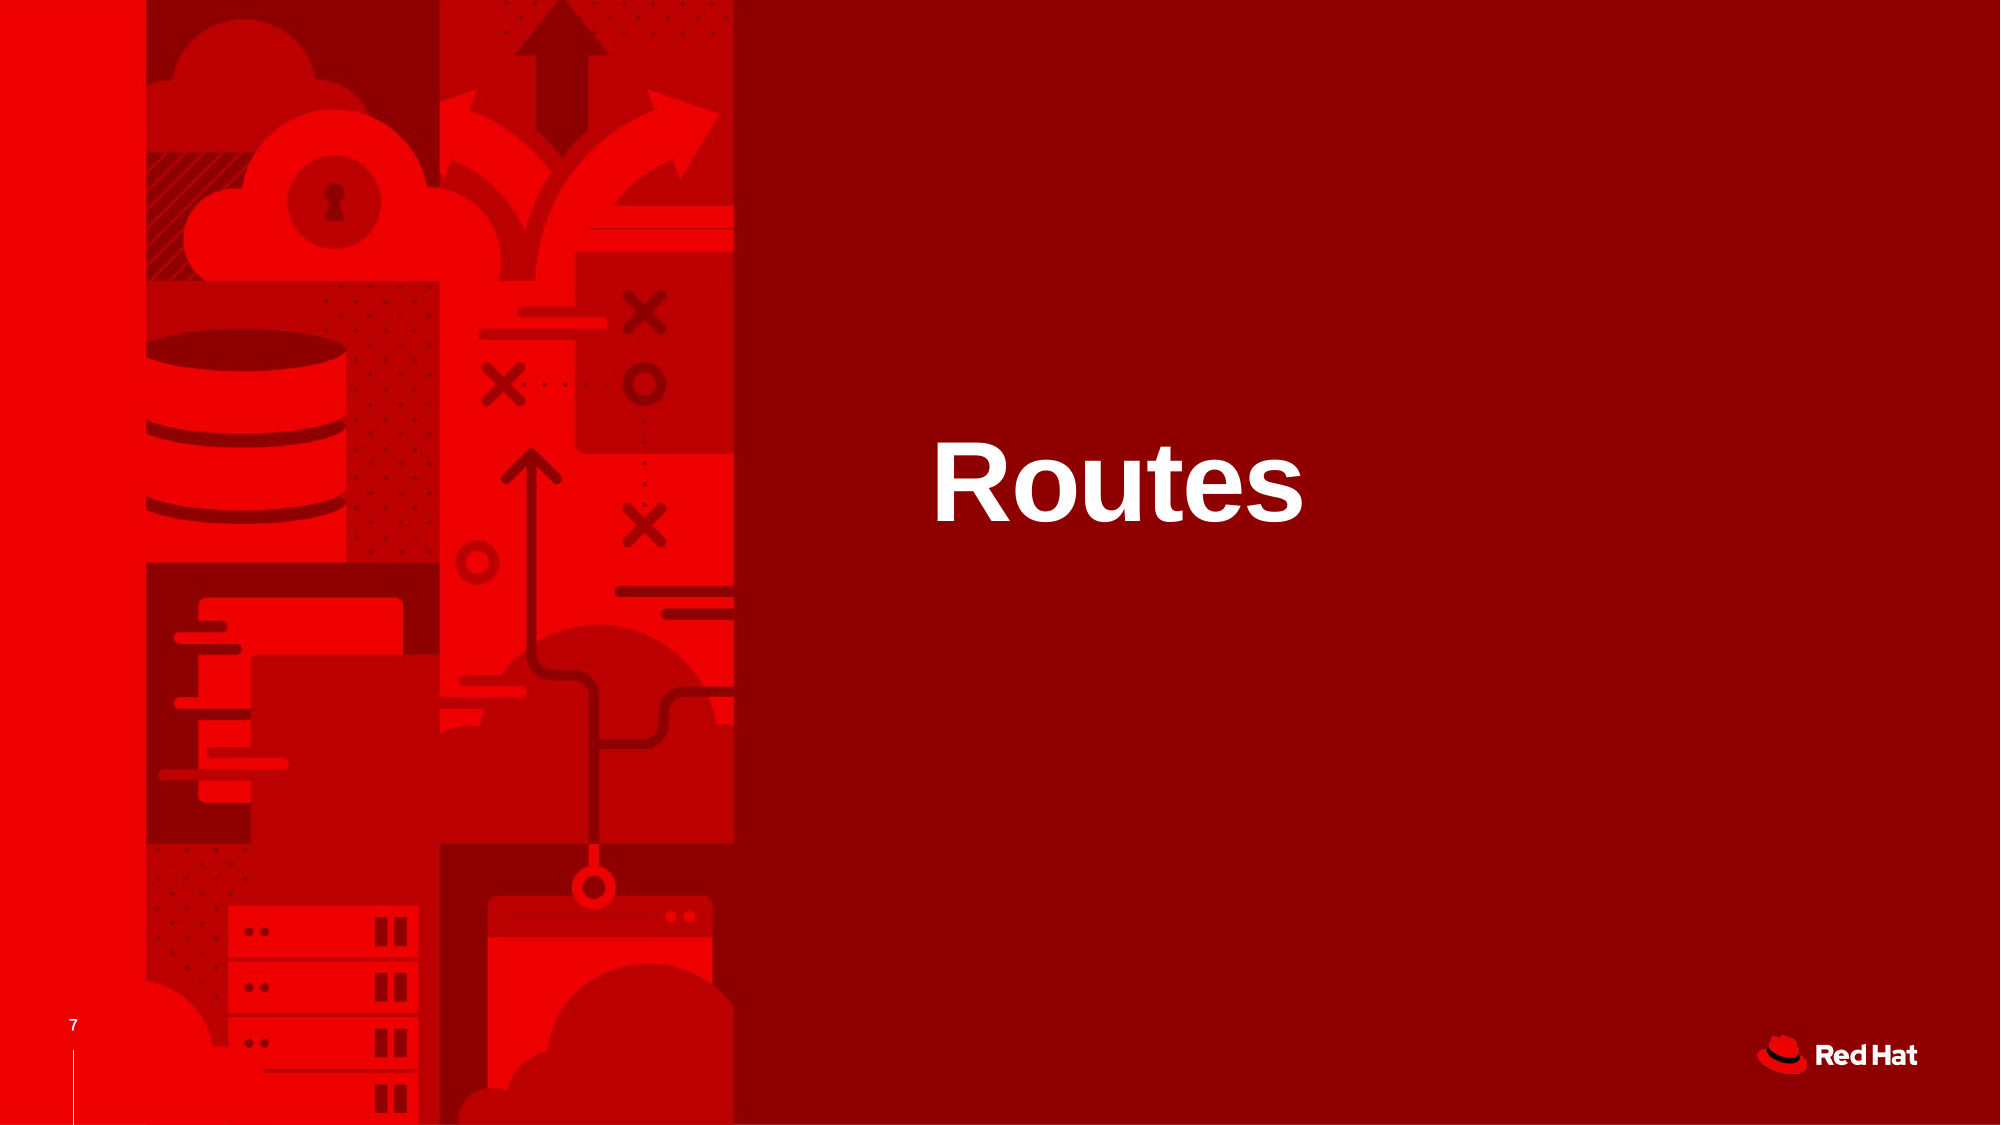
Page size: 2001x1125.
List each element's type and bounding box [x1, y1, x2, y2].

text_box [0, 0, 2000, 1125]
